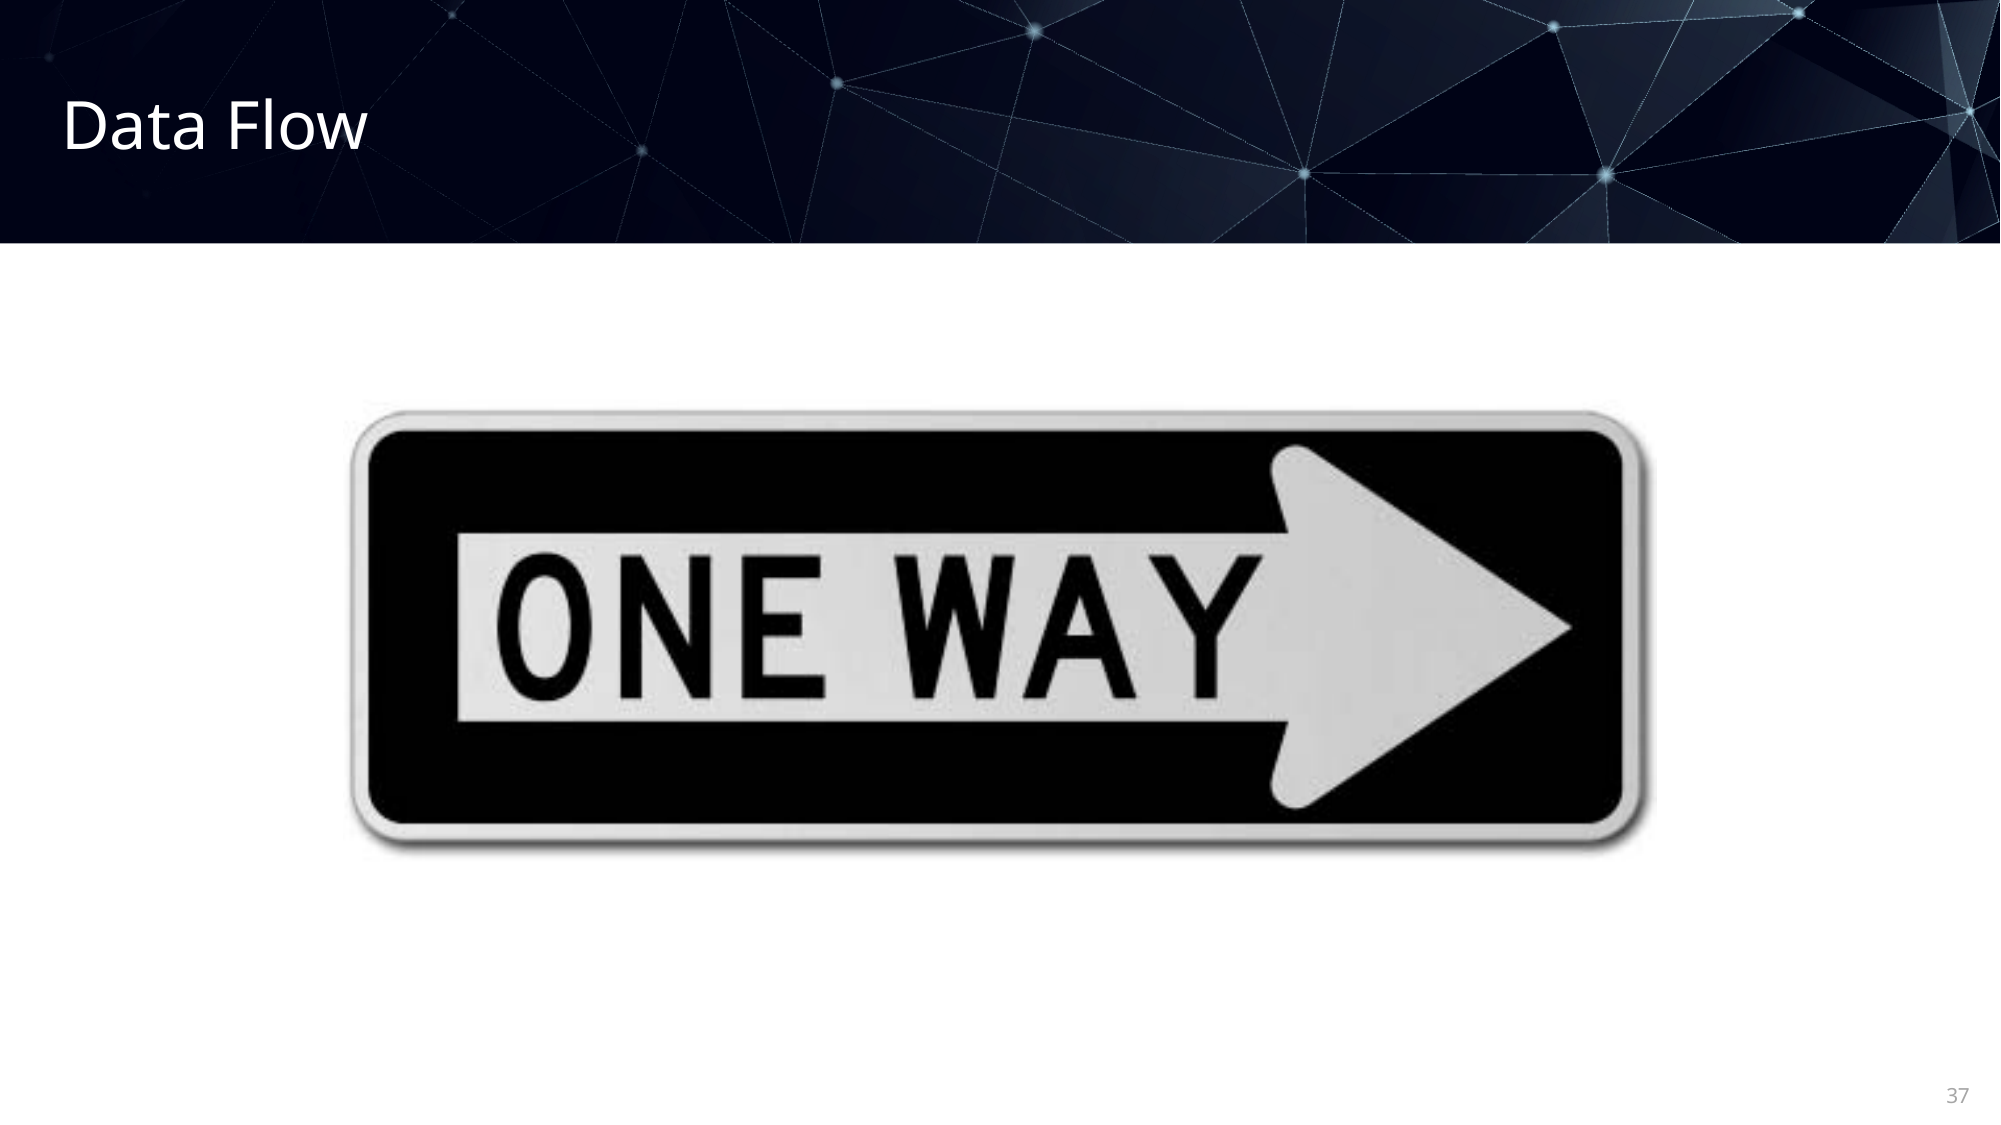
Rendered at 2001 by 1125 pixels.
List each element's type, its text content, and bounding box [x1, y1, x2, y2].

picture [343, 338, 1657, 929]
picture [0, 0, 2000, 244]
list Data Flow [55, 76, 1945, 220]
